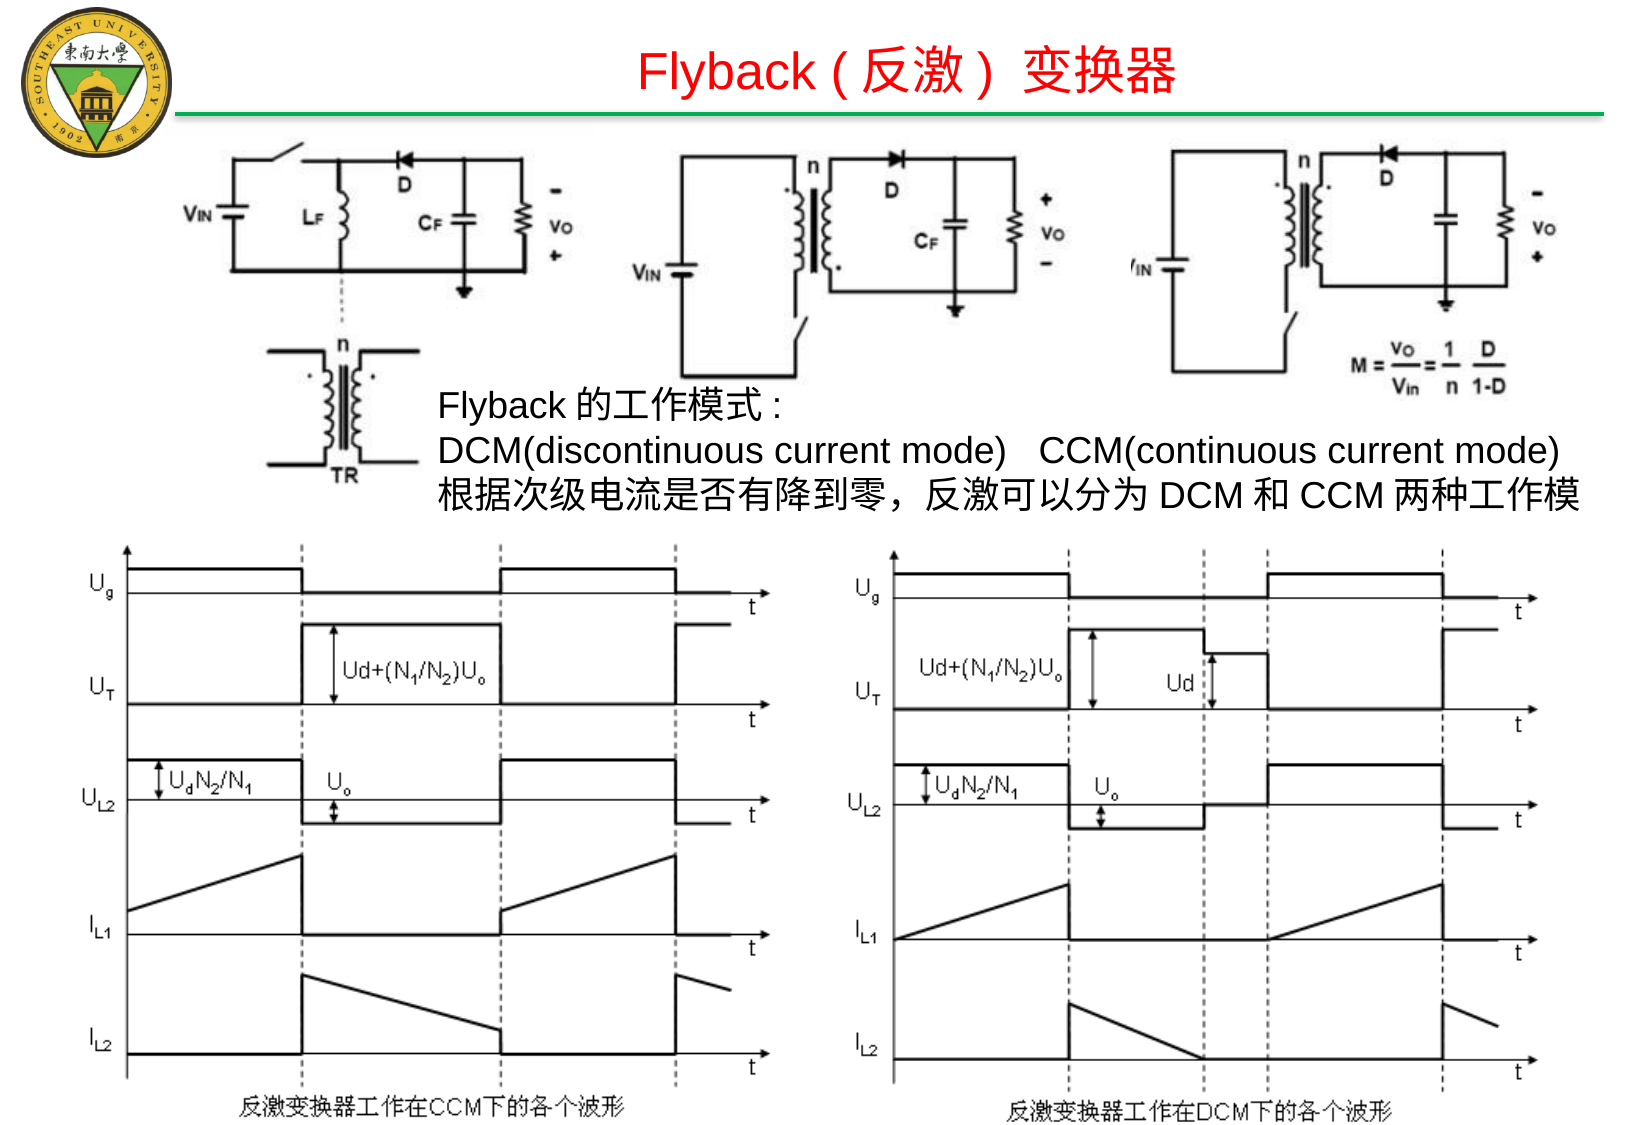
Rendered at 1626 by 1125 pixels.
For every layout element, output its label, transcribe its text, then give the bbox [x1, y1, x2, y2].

picture [835, 524, 1550, 1125]
picture [1131, 125, 1577, 401]
text_box Flyback (反激) 变换器 [387, 30, 1427, 108]
picture [55, 516, 791, 1125]
picture [623, 125, 1076, 390]
picture [20, 6, 594, 305]
picture [234, 306, 459, 489]
text_box Flyback的工作模式: DCM(discontinuous current mode) CCM(continuous current mode) 根据次级电流是否有降到零，反激可以分为DCM和CCM两种工作模式。 [422, 373, 1625, 569]
